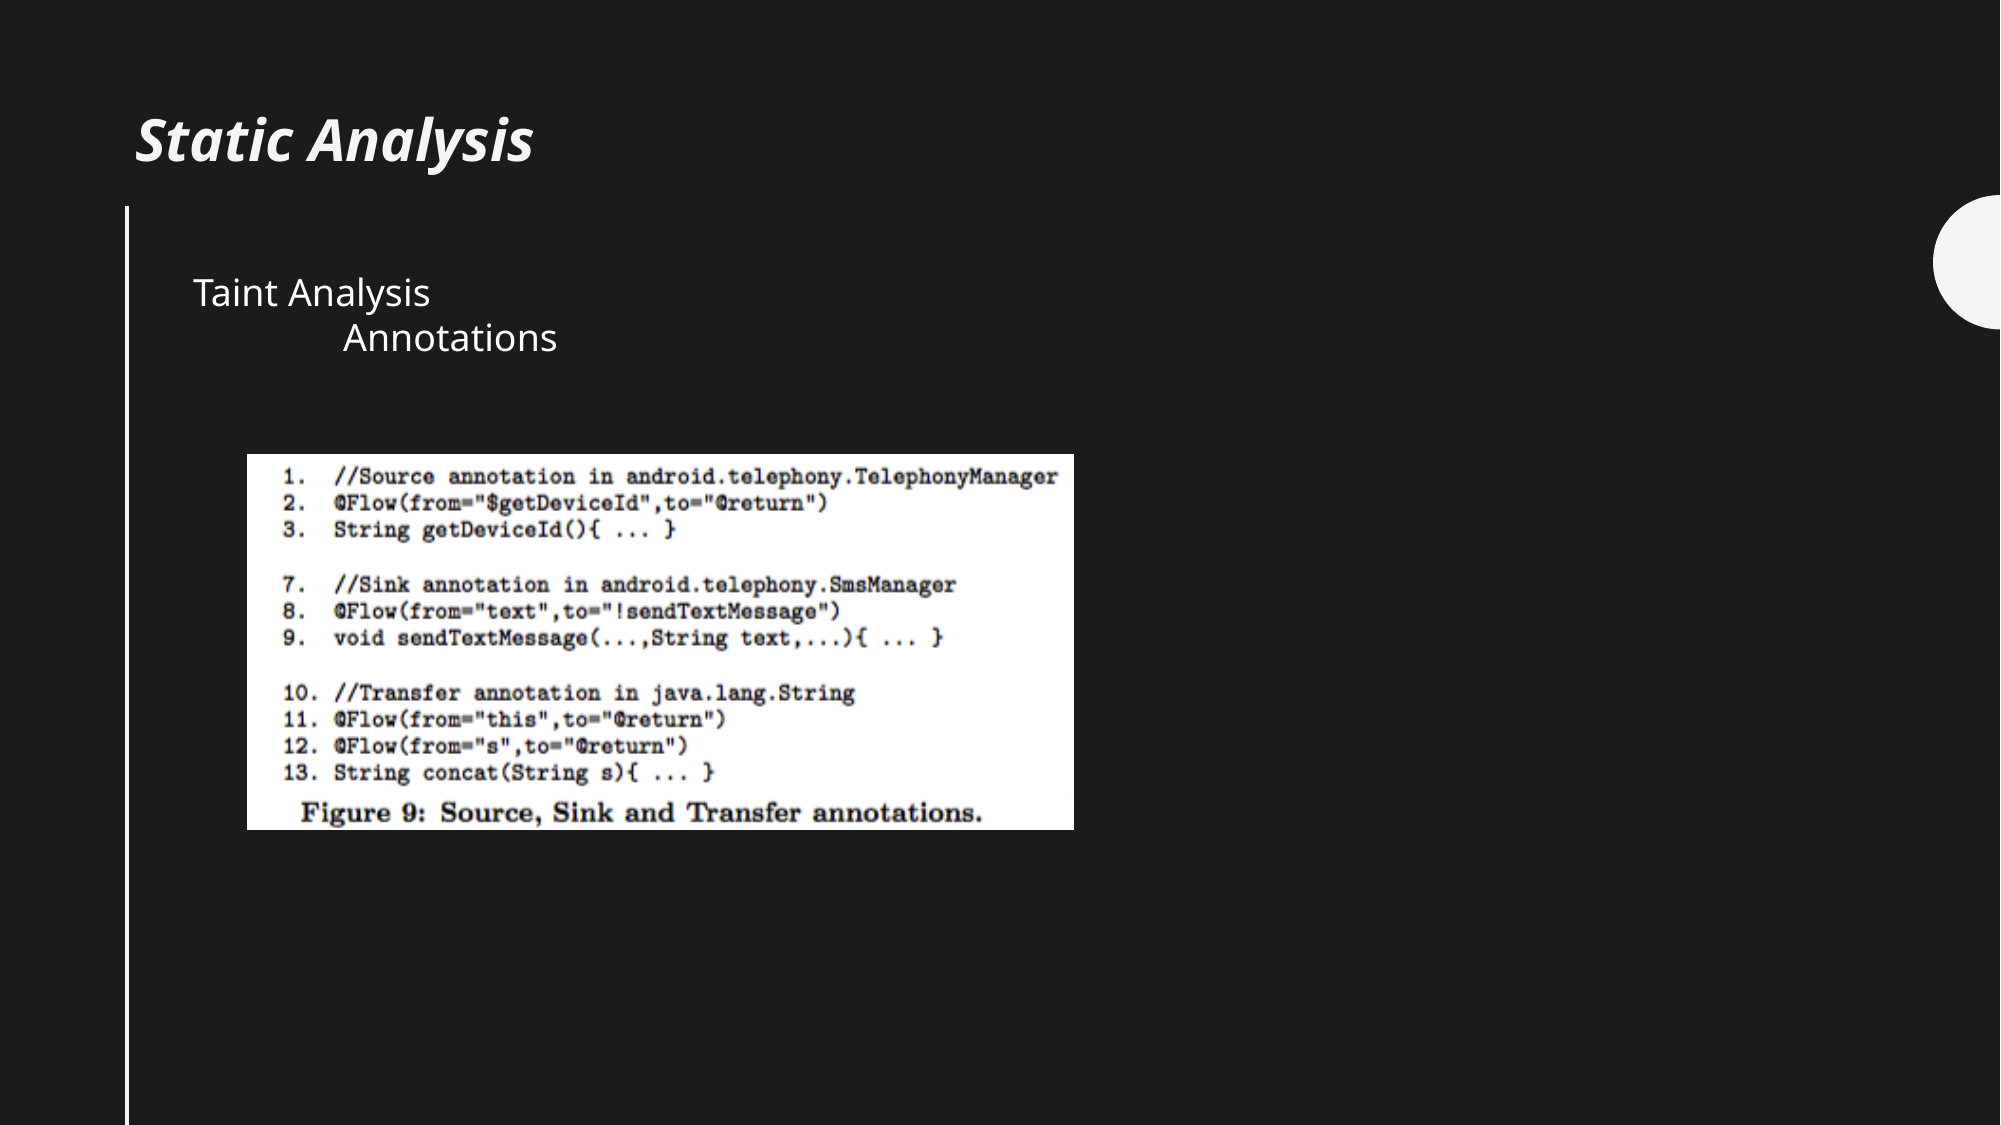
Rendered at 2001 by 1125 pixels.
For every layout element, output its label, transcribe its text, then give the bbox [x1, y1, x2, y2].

text_box Static Analysis [120, 86, 1499, 221]
text_box Taint Analysis Annotations [178, 261, 573, 412]
picture [247, 454, 1074, 830]
